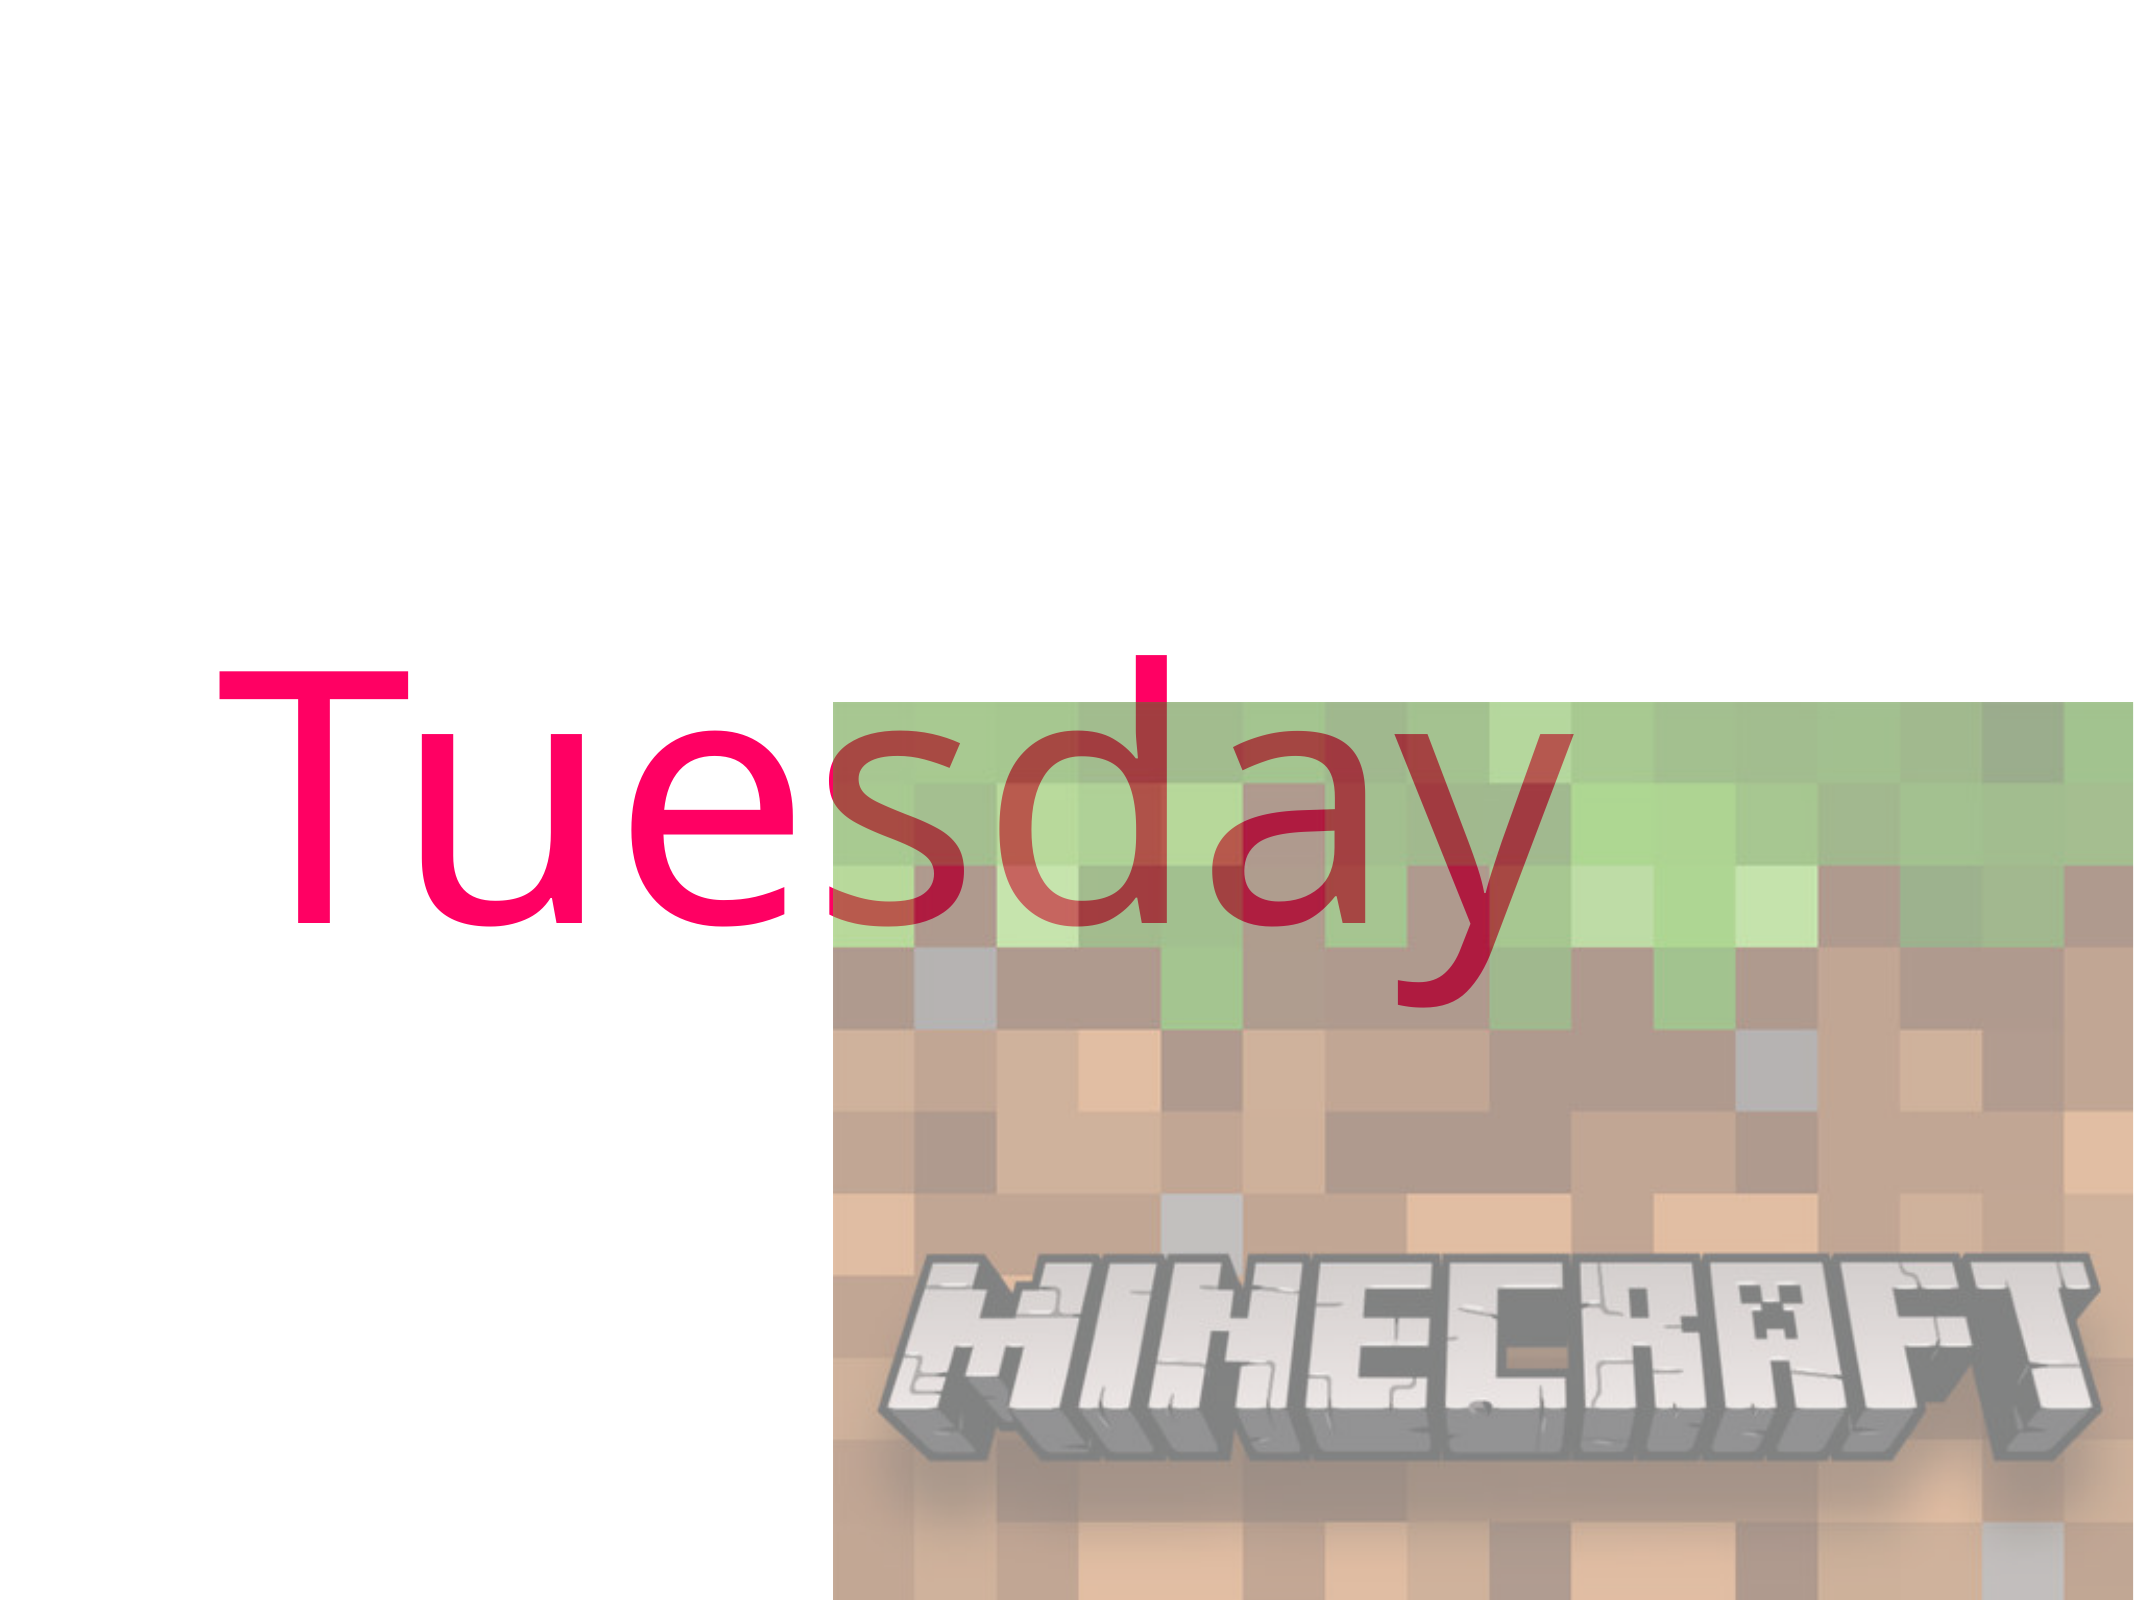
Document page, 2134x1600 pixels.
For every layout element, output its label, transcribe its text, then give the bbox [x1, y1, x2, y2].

title Tuesday [207, 139, 1966, 1426]
picture [833, 702, 2134, 1600]
